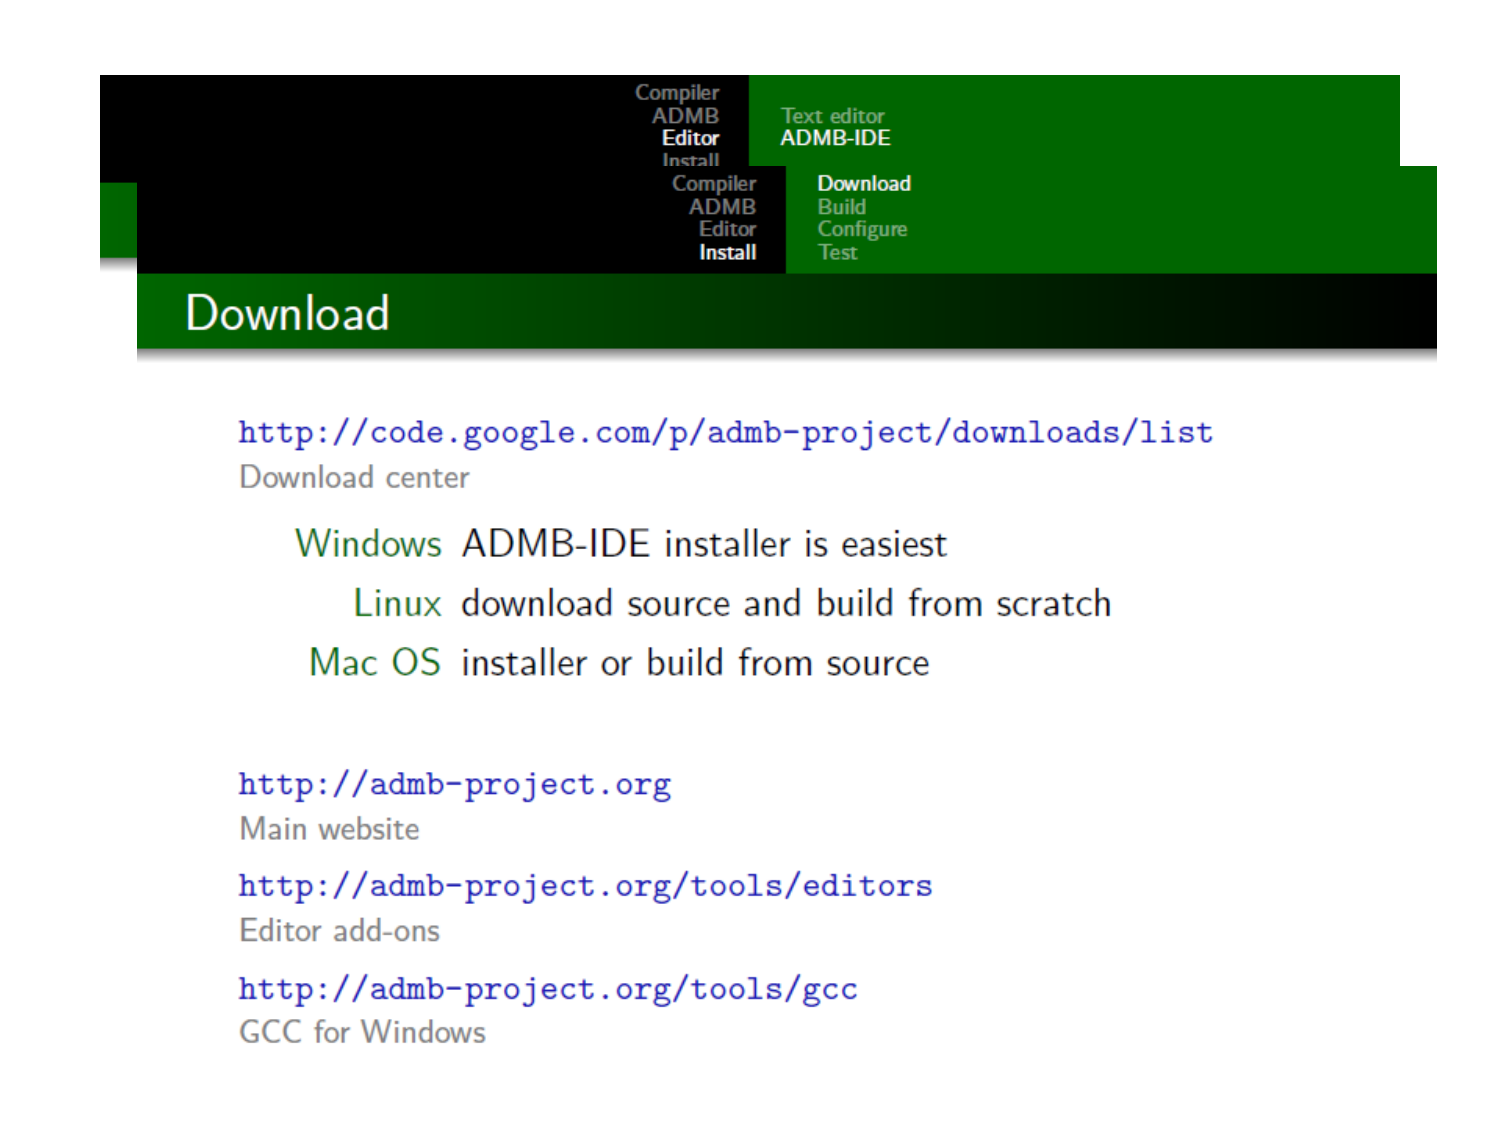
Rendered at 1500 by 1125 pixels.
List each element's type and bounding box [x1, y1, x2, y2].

picture [100, 75, 1437, 1125]
